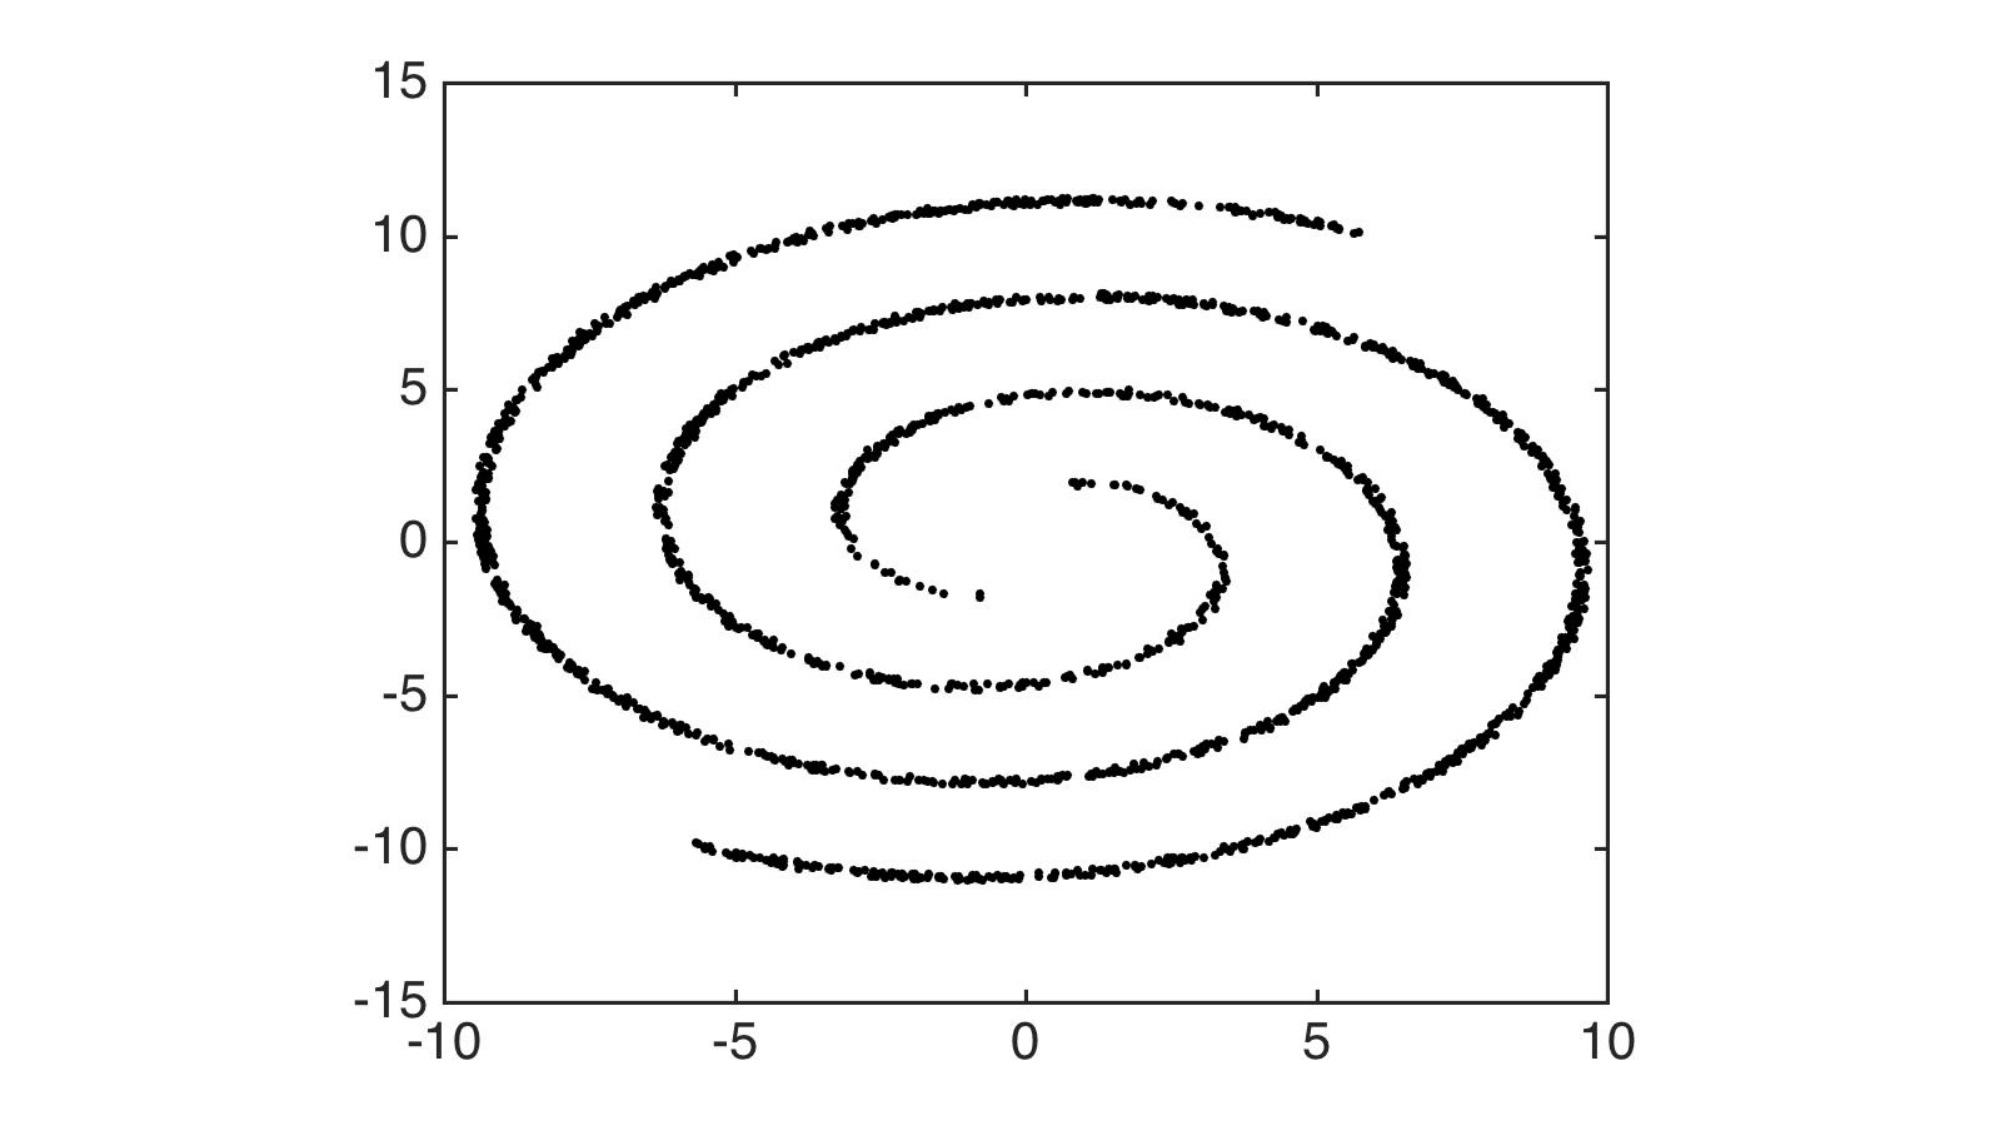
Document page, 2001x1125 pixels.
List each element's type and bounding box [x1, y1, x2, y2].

list [0, 0, 2000, 1125]
